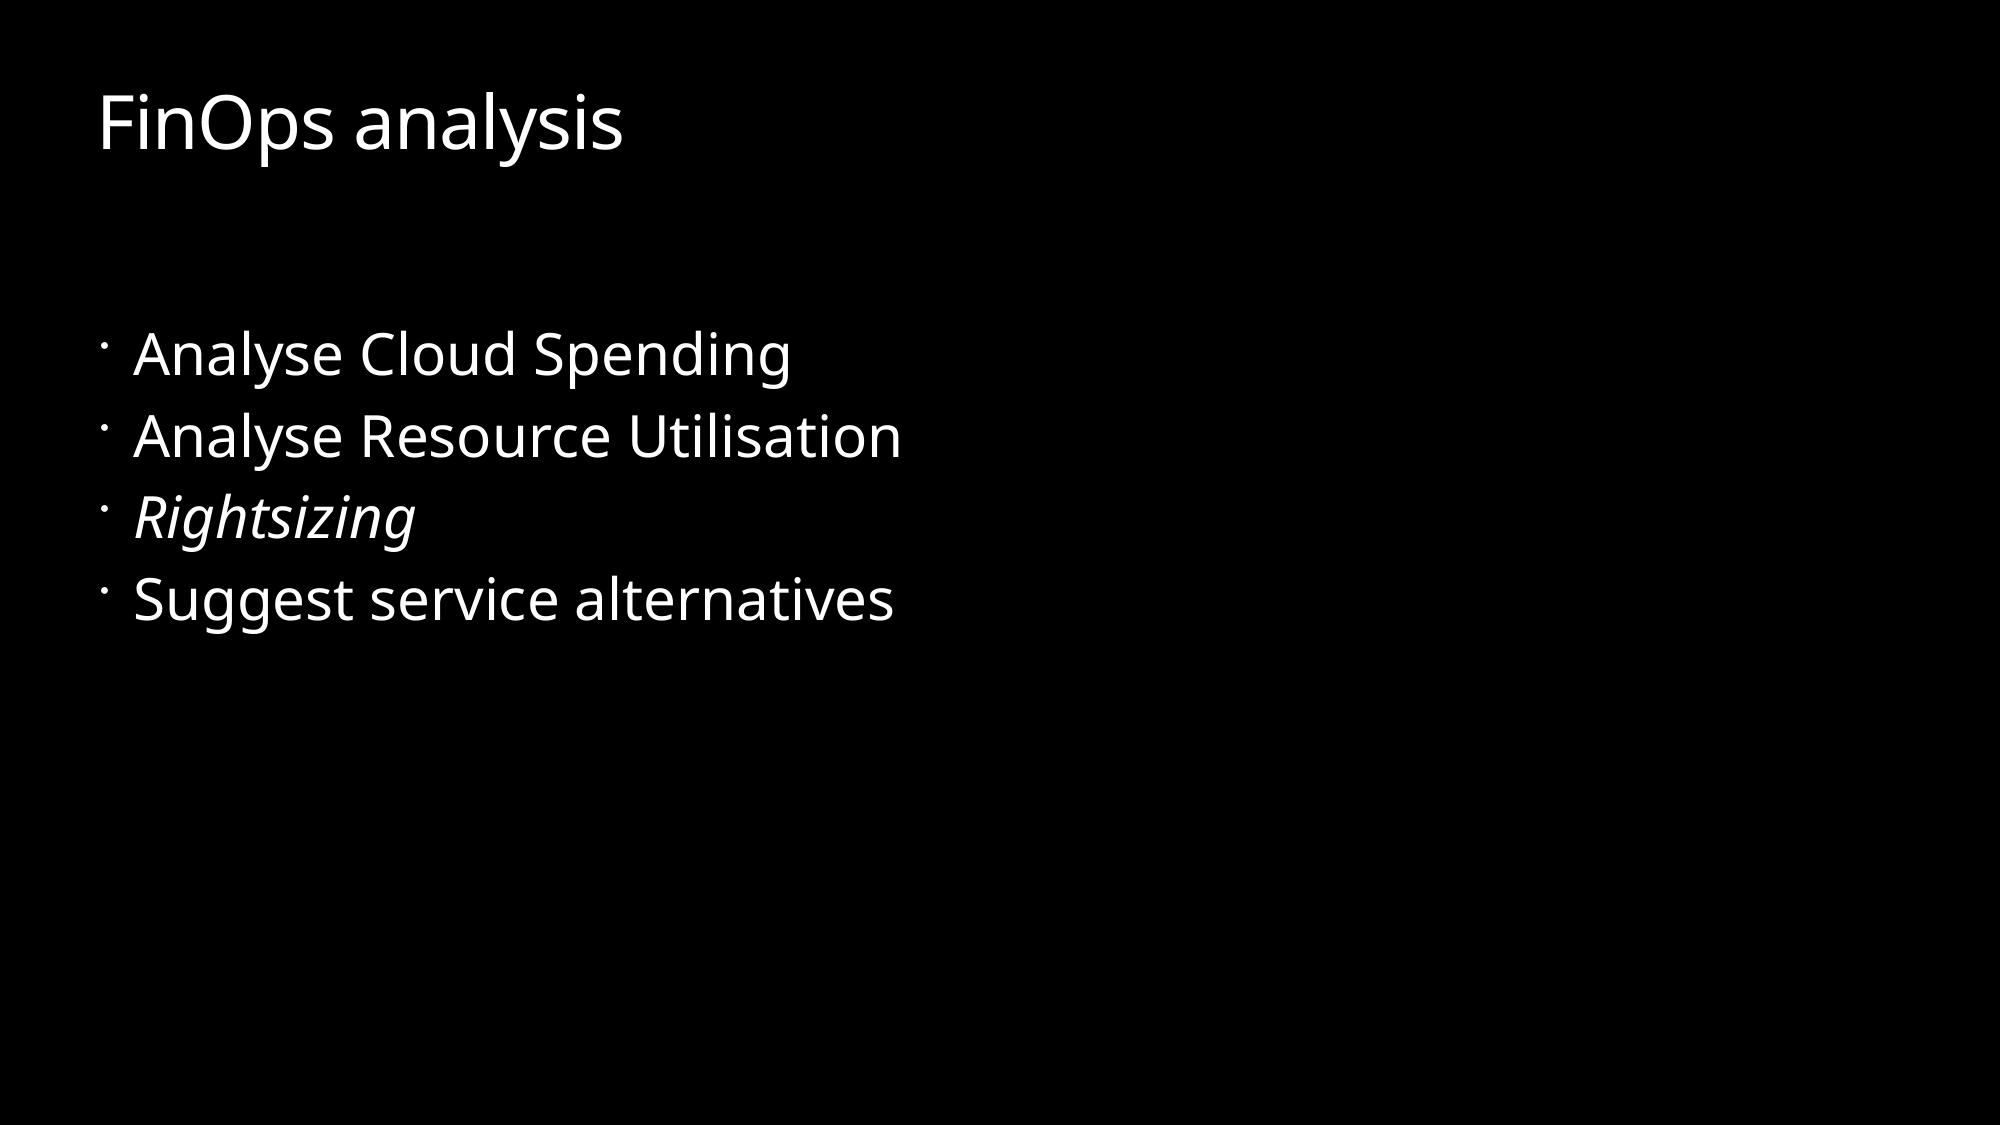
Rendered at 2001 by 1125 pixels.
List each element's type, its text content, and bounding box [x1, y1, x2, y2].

title FinOps analysis [96, 75, 1904, 166]
list Analyse Cloud Spending Analyse Resource Utilisation Rightsizing Suggest service alternatives [95, 235, 1904, 501]
